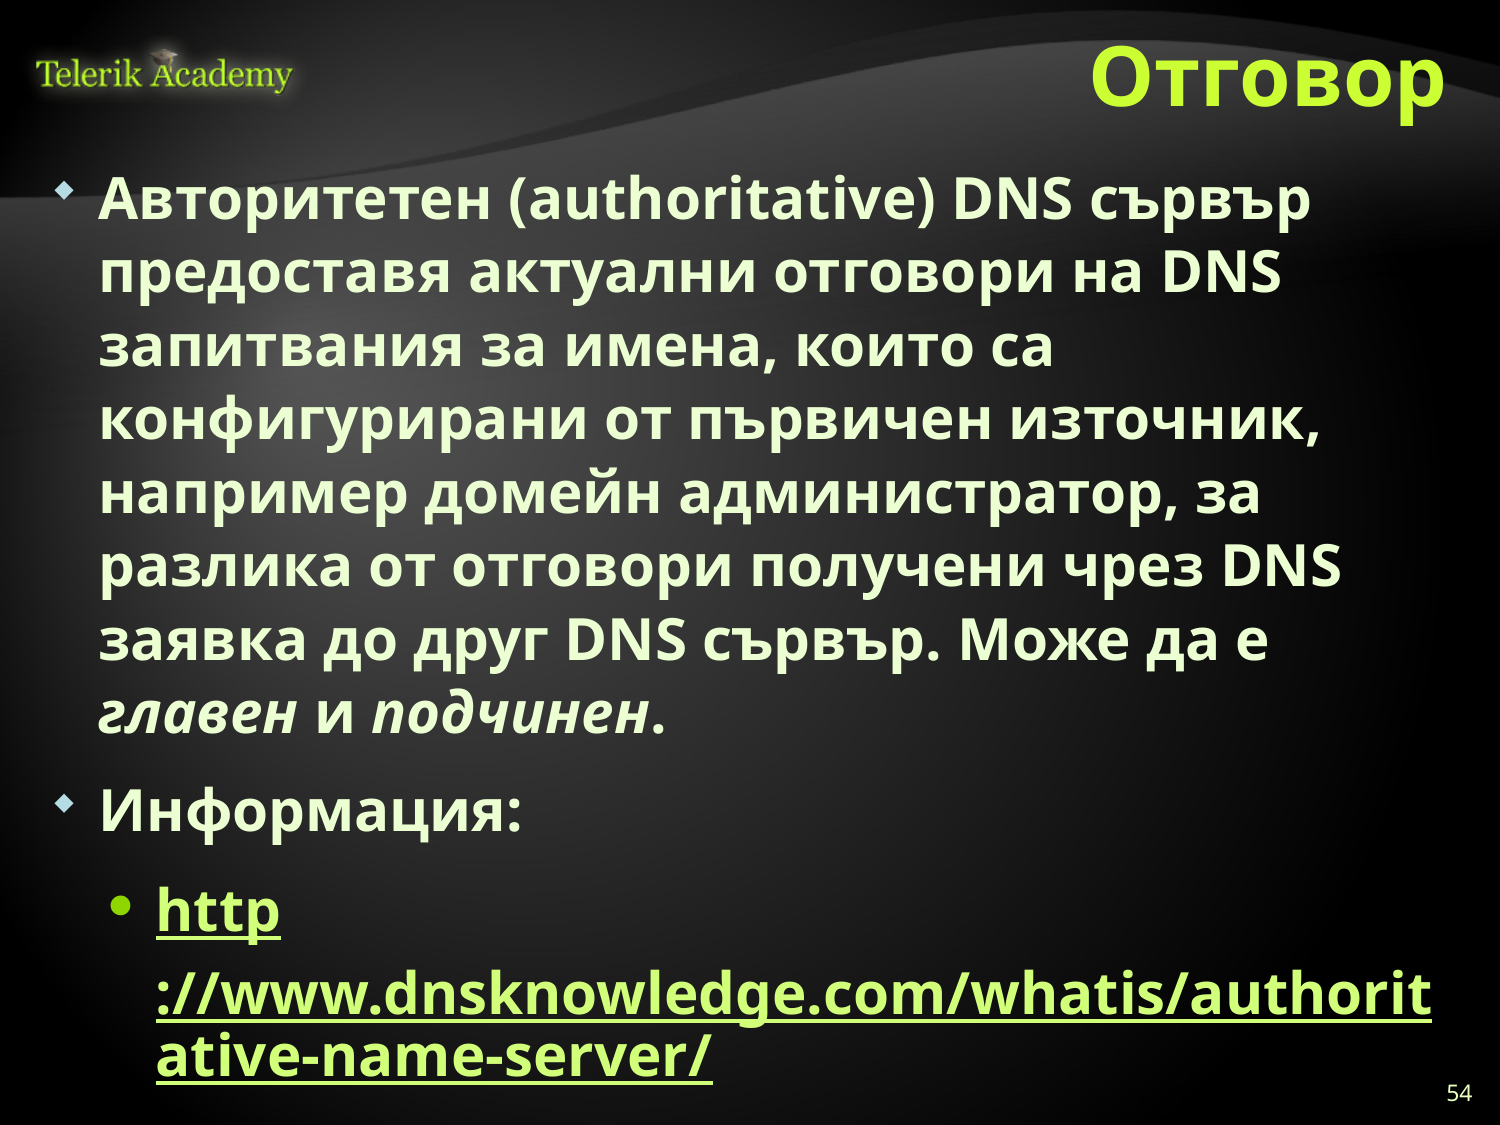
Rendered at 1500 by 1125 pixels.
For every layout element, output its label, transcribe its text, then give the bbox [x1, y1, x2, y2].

picture [0, 0, 1500, 1125]
slide_number 54 [1412, 1074, 1488, 1113]
title Отговор [300, 12, 1463, 149]
list Авторитетен (authoritative) DNS сървър предоставя актуални отговори на DNS запитвания за имена, които са конфигурирани от първичен източник, например домейн администратор, за разлика от отговори получени чрез DNS заявка до друг DNS сървър. Може да е главен и подчинен. Информация: http://www.dnsknowledge.com/whatis/authoritative-name-server/ [37, 149, 1463, 1100]
